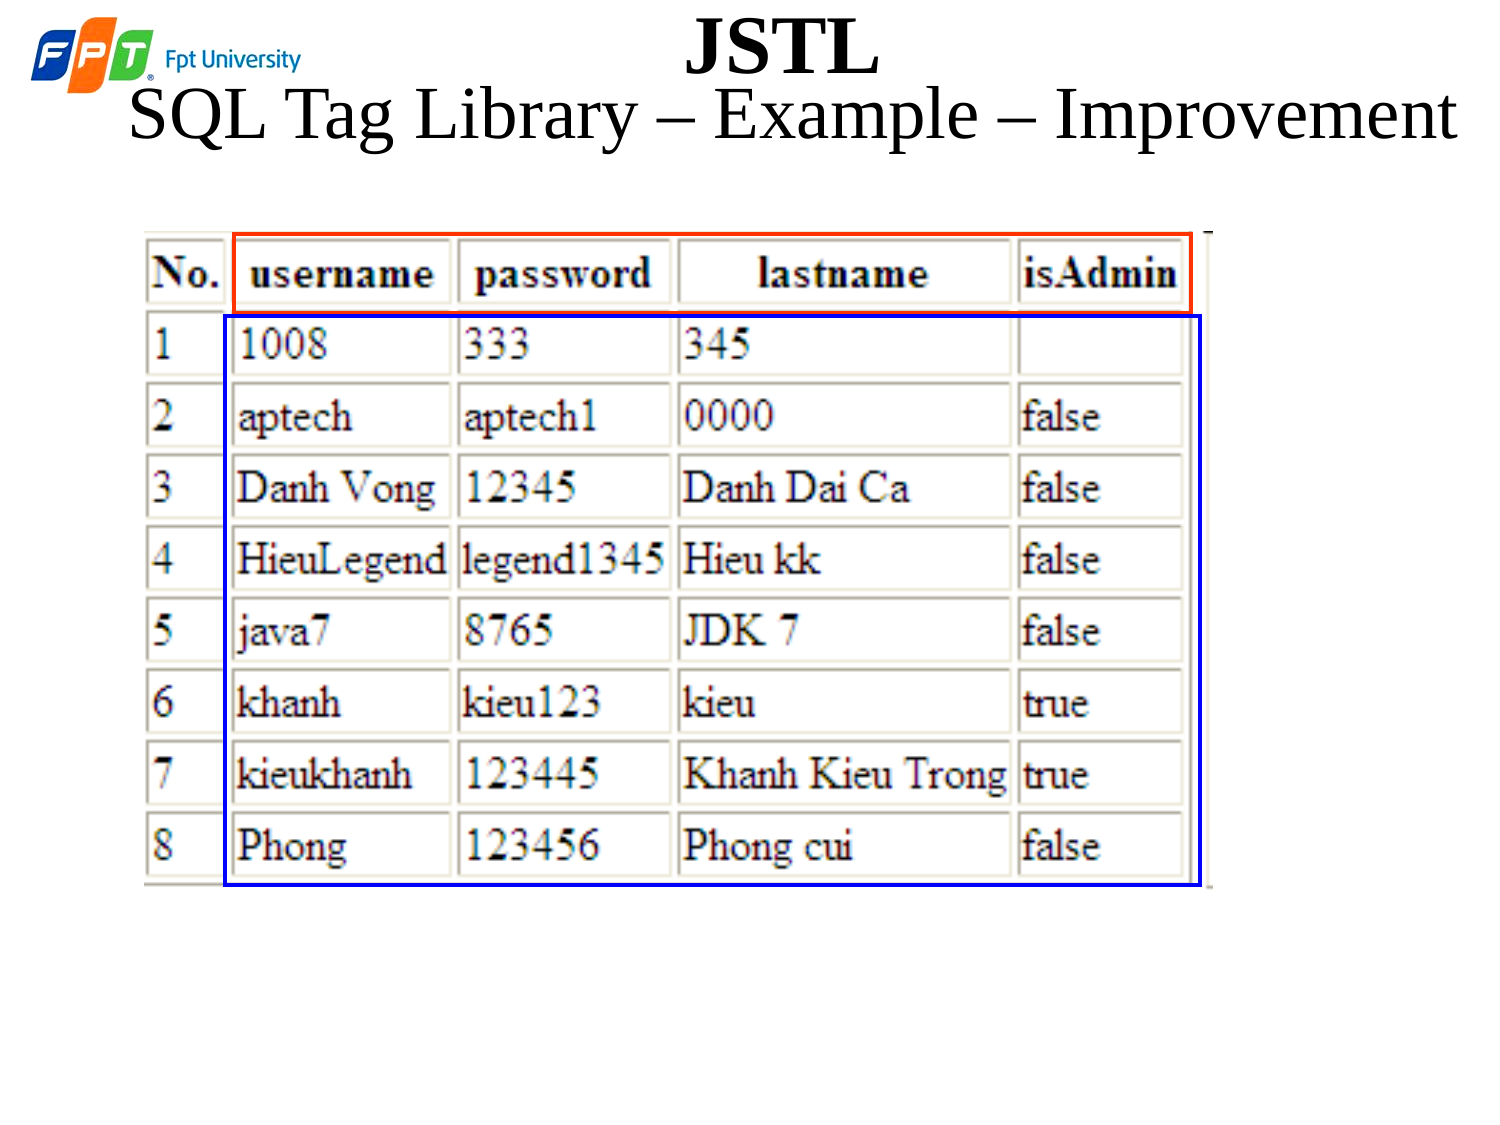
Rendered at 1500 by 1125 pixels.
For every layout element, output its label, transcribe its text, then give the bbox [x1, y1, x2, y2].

picture [0, 0, 82, 122]
picture [144, 231, 1213, 901]
title JSTL SQL Tag Library – Example – Improvement [82, 0, 1500, 177]
